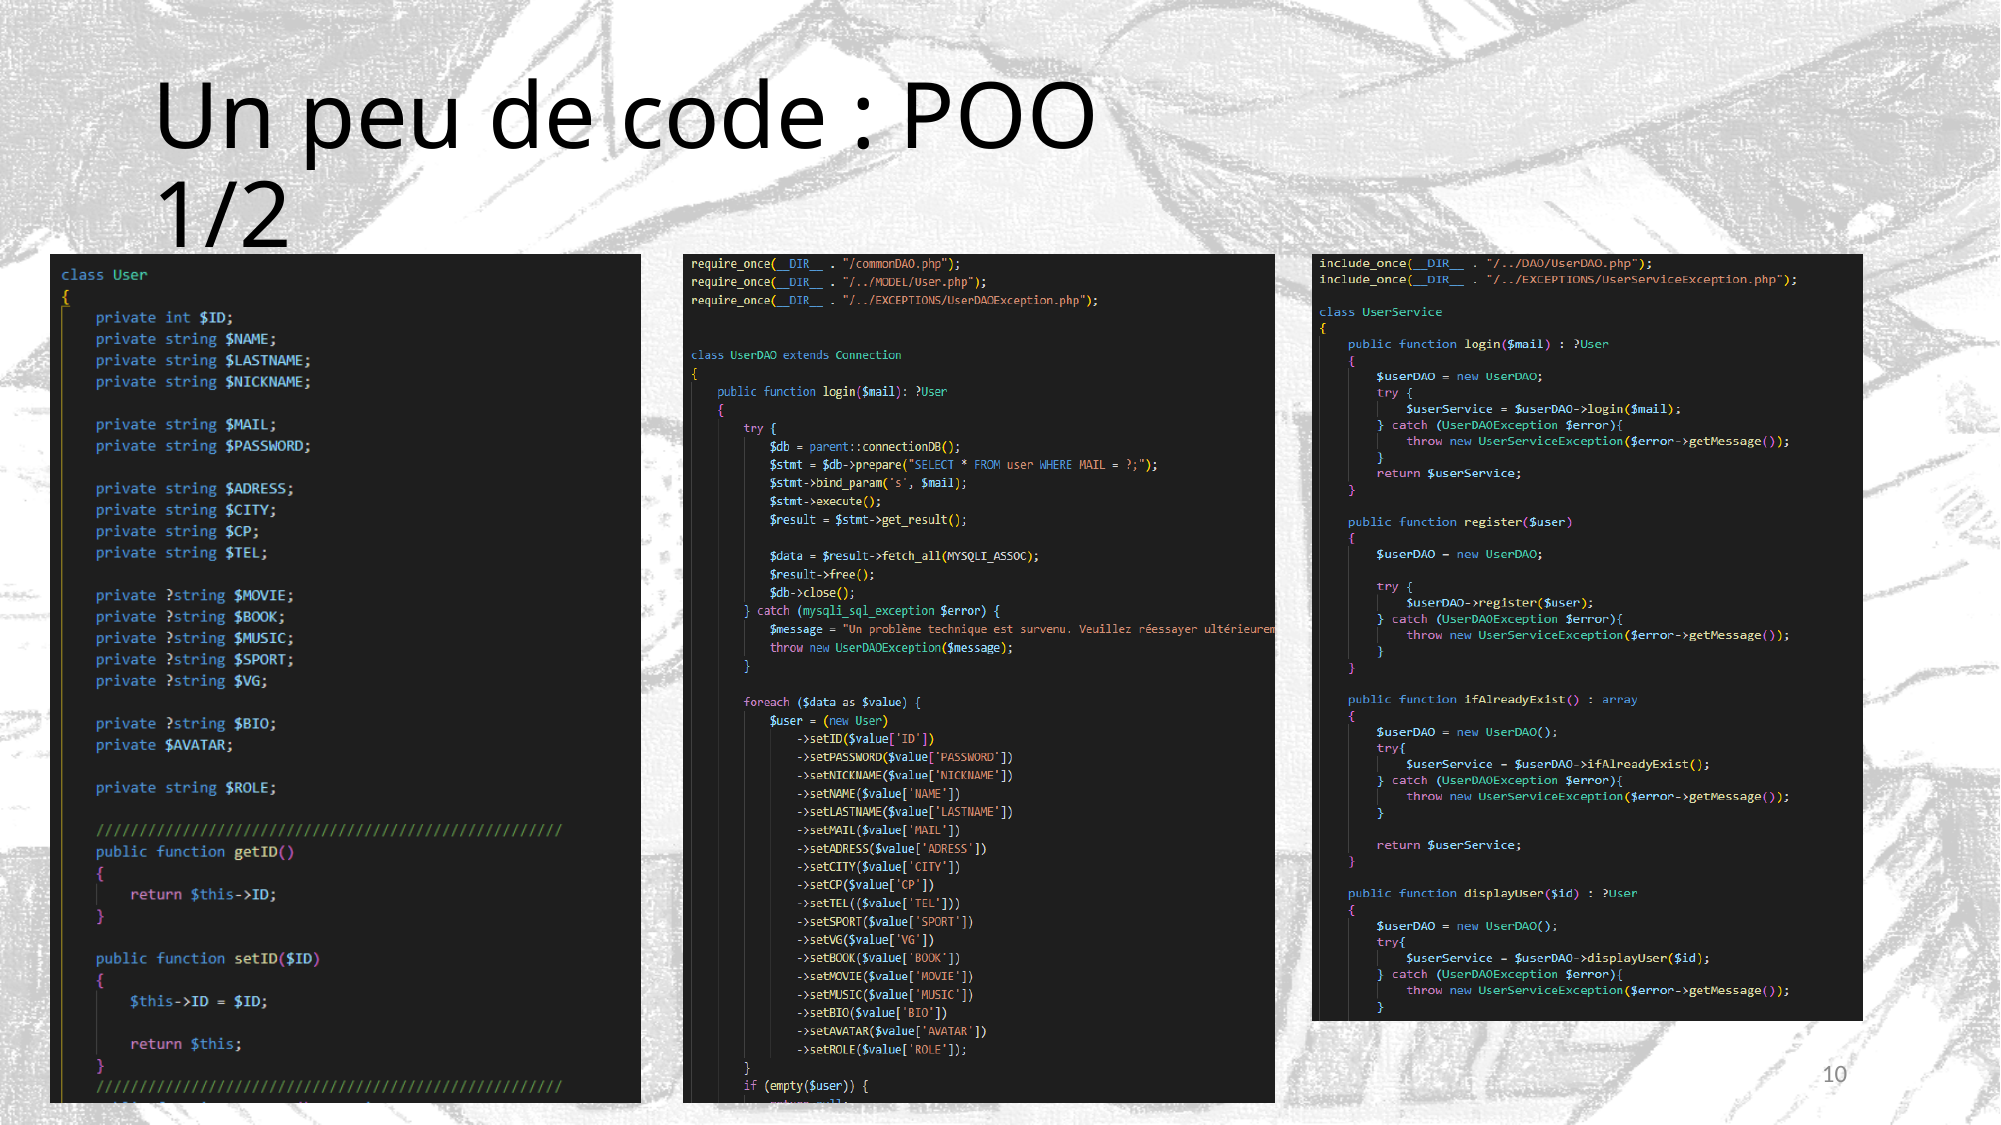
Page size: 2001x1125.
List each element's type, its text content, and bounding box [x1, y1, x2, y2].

slide_number 10 [1412, 1042, 1863, 1103]
picture [50, 254, 641, 1103]
title Un peu de code : POO 1/2 [137, 59, 1863, 278]
picture [1312, 254, 1863, 1021]
picture [683, 254, 1275, 1103]
